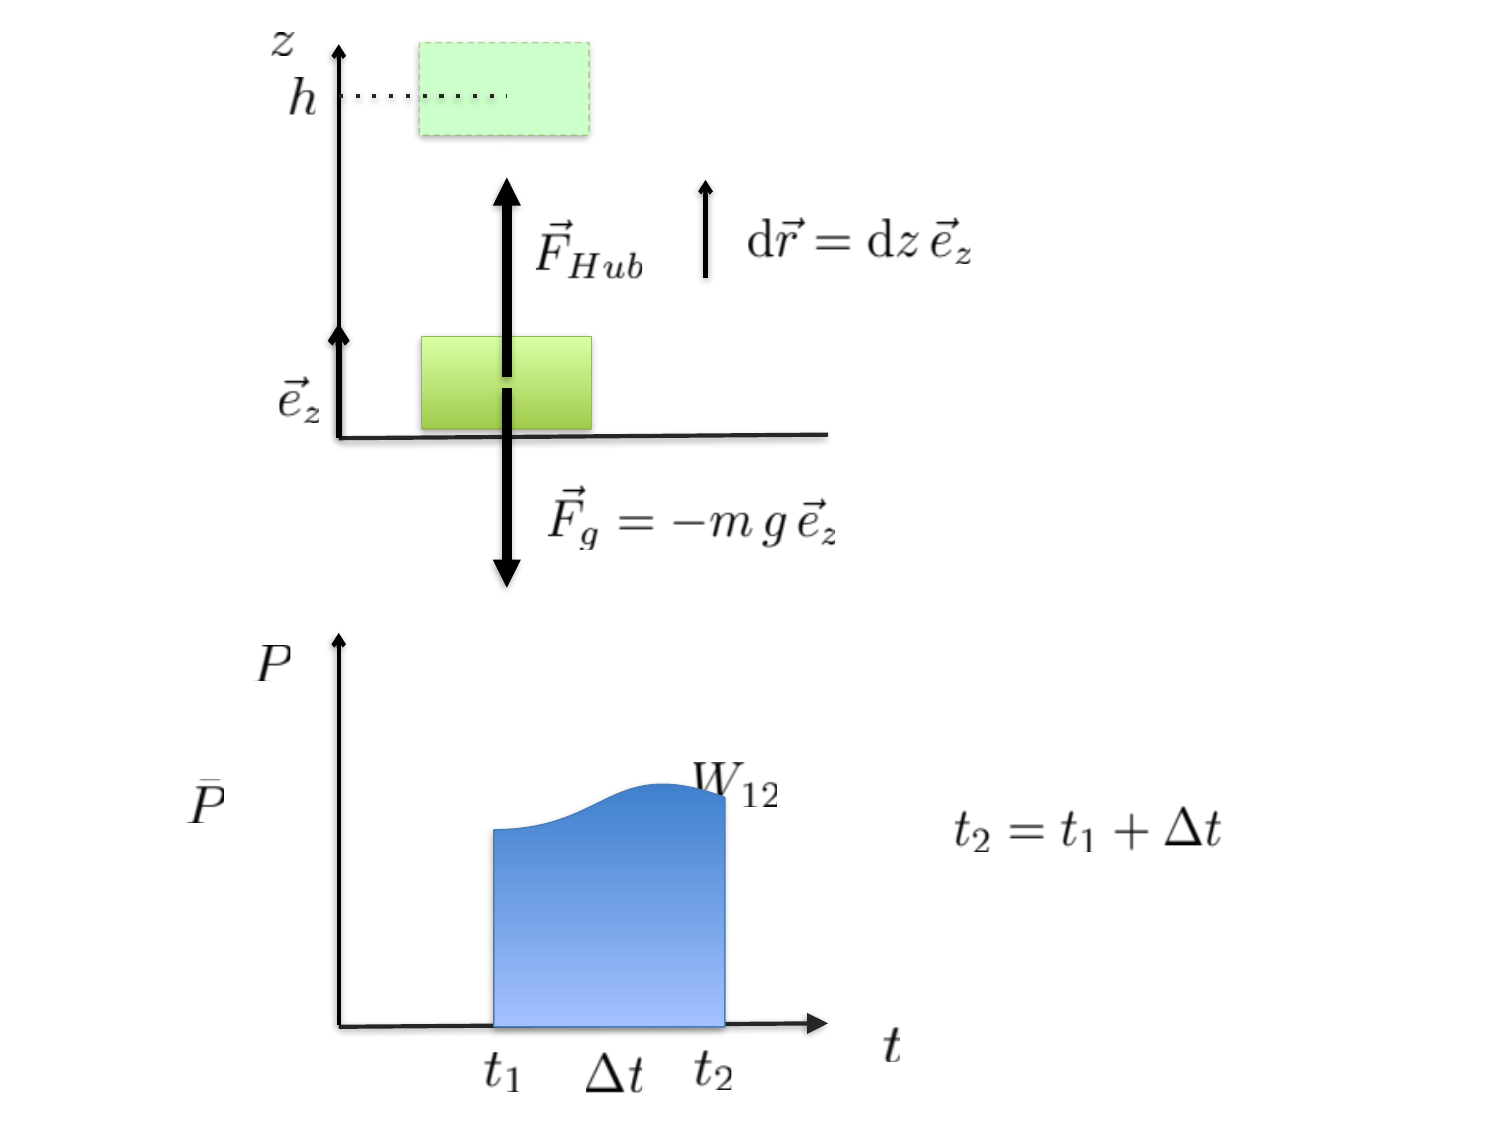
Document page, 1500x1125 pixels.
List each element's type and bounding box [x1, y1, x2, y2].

picture [271, 32, 295, 56]
picture [535, 219, 643, 279]
text_box [419, 42, 590, 136]
picture [482, 1051, 519, 1092]
picture [547, 485, 836, 551]
text_box [512, 434, 829, 439]
picture [693, 1050, 732, 1091]
picture [693, 762, 778, 807]
text_box [509, 336, 592, 430]
picture [287, 77, 316, 116]
picture [186, 778, 225, 824]
picture [585, 1052, 643, 1093]
text_box [421, 336, 503, 430]
picture [882, 1027, 900, 1062]
picture [954, 805, 1222, 853]
picture [747, 217, 972, 264]
picture [279, 376, 320, 423]
text_box [344, 434, 502, 439]
picture [252, 645, 291, 682]
text_box [342, 1023, 829, 1028]
text_box [493, 783, 726, 1021]
